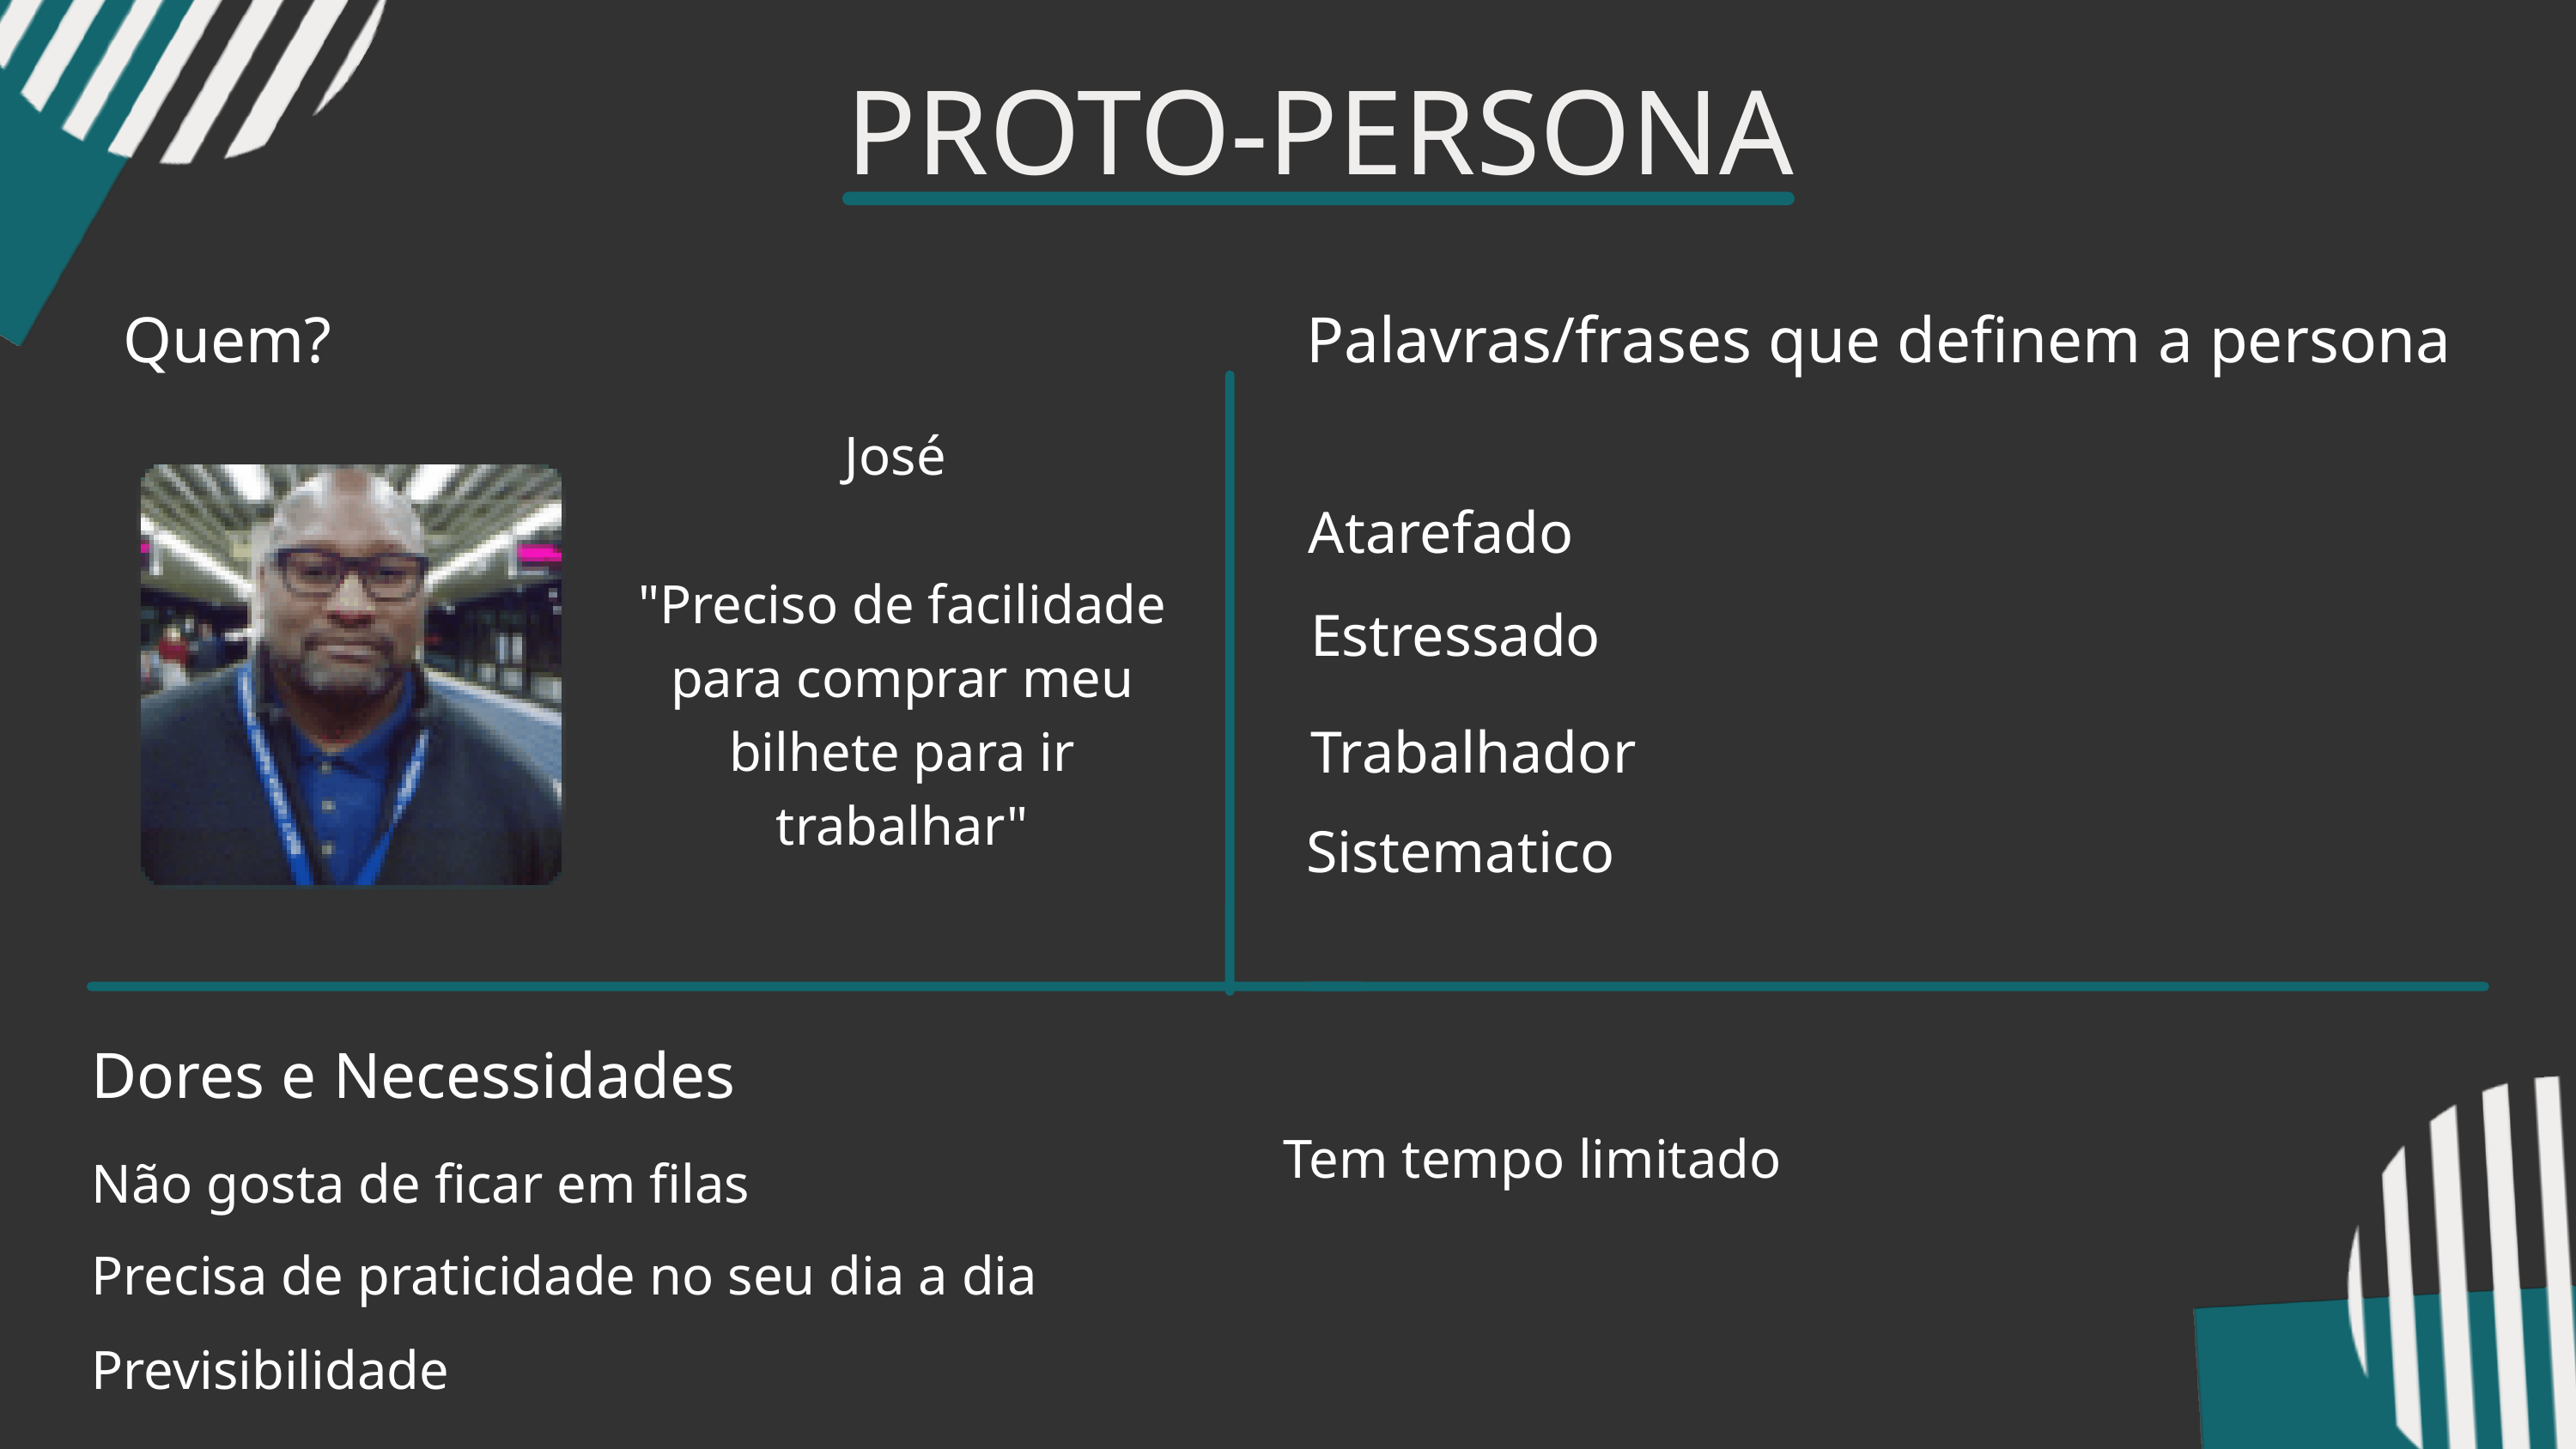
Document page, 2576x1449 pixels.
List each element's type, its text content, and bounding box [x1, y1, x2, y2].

text_box Trabalhador [1310, 704, 1648, 785]
picture [2171, 1076, 2576, 1449]
text_box Palavras/frases que definem a persona [1305, 288, 2485, 376]
text_box Sistematico [1305, 803, 1643, 884]
text_box Quem? [91, 298, 364, 376]
text_box Não gosta de ficar em filas [91, 1139, 793, 1214]
text_box Estressado [1310, 587, 1648, 668]
text_box Previsibilidade [91, 1325, 1088, 1400]
text_box PROTO-PERSONA [801, 58, 1840, 198]
picture [0, 0, 395, 421]
picture [127, 456, 575, 899]
text_box Precisa de praticidade no seu dia a dia [91, 1231, 1088, 1306]
text_box Tem tempo limitado [1283, 1114, 2029, 1189]
text_box Atarefado [1306, 484, 1577, 565]
text_box José "Preciso de facilidade para comprar meu bilhete para ir trabalhar" [628, 412, 1177, 857]
text_box Dores e Necessidades [91, 1023, 1270, 1112]
